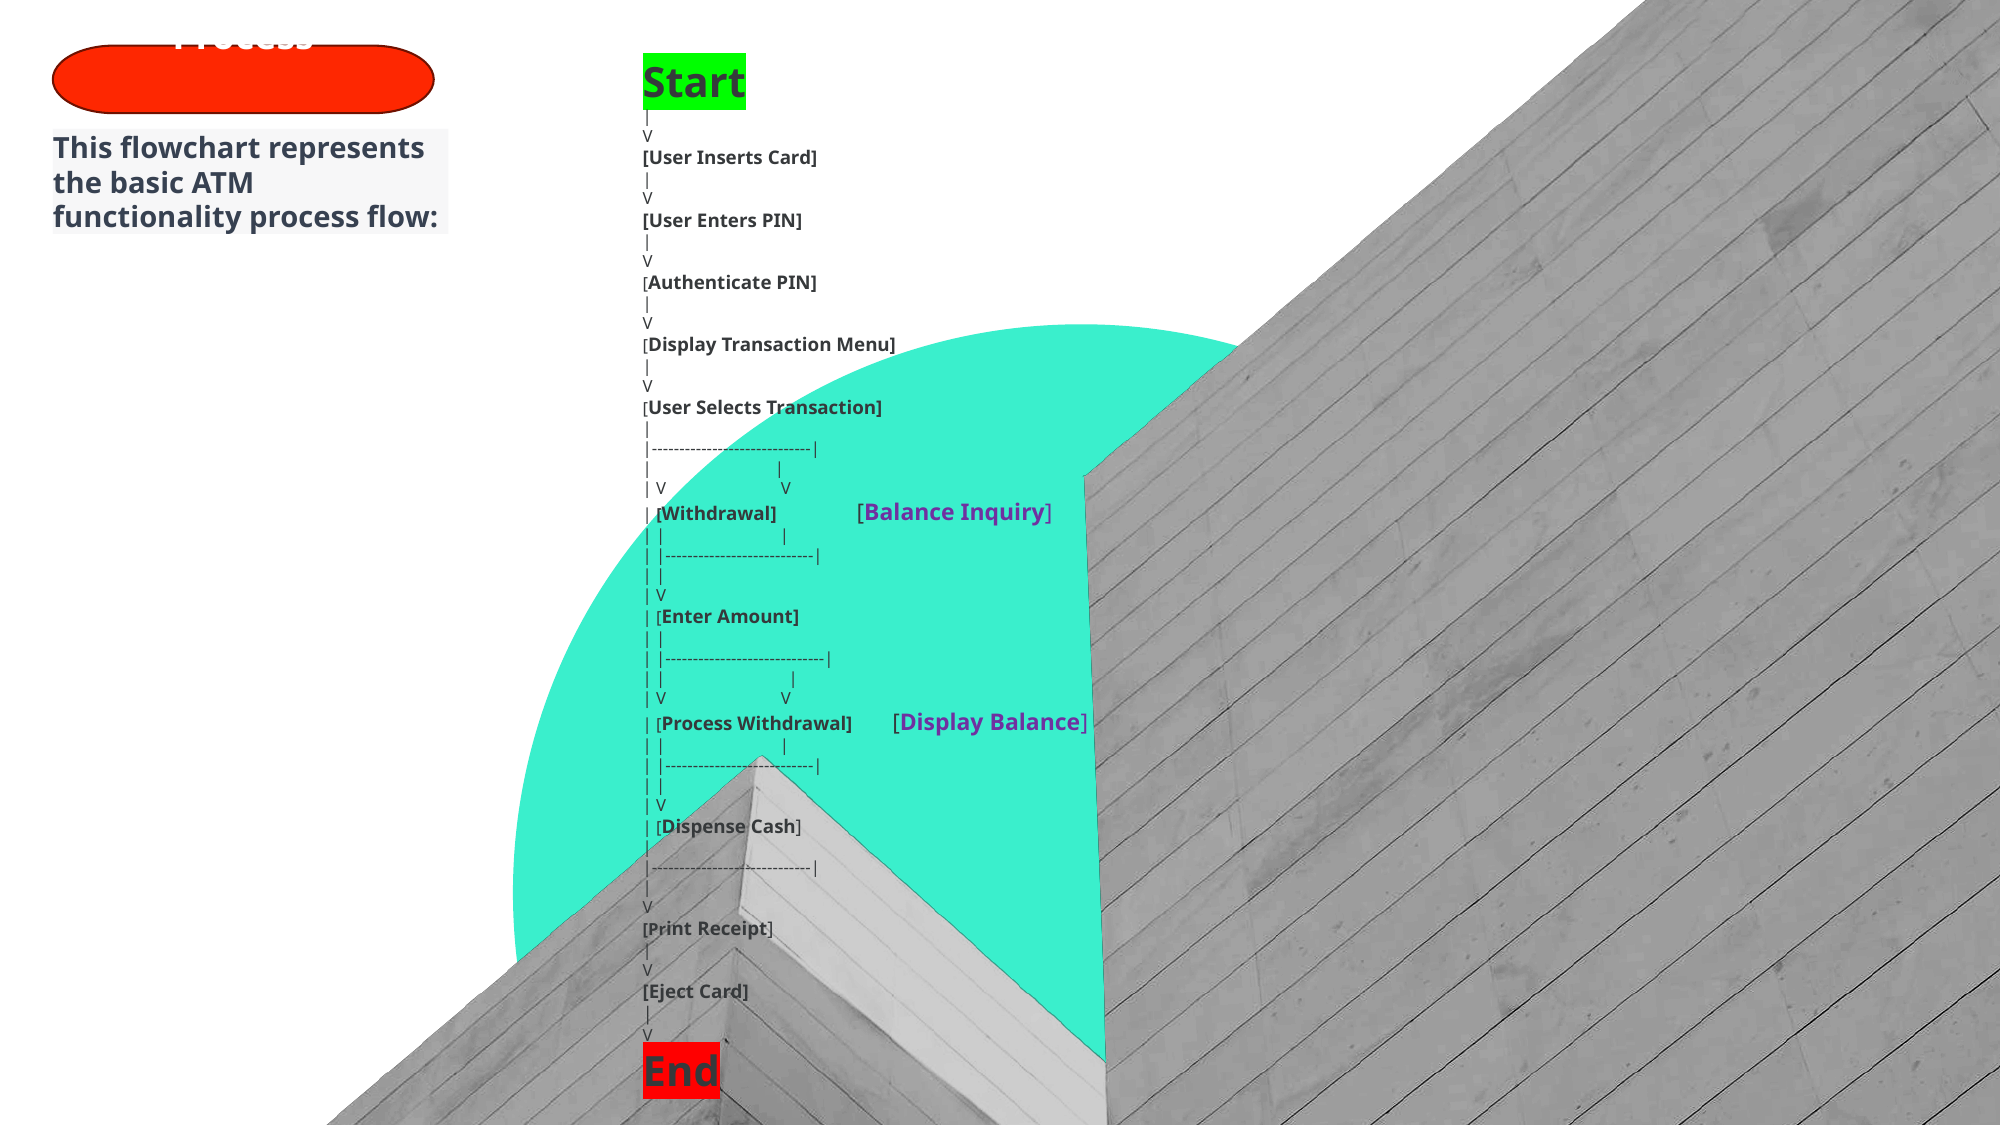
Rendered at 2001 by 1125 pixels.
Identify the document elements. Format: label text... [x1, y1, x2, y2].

text_box This flowchart represents the basic ATM functionality process flow: [52, 128, 449, 234]
text_box Process Flowchart: [51, 44, 435, 115]
picture [124, 0, 2000, 1125]
text_box Start | V [User Inserts Card] | V [User Enters PIN] | V [Authenticate PIN] | V [Display Transaction Menu] | V [User Selects Transaction] | |-----------------------------| | | | V V | [Withdrawal] [Balance Inquiry] | | | | |---------------------------| | | | V | [Enter Amount] | | | |-----------------------------| | | | | V V | [Process Withdrawal] [Display Balance] | | | | |---------------------------| | | | V | [Dispense Cash] | |-----------------------------| | V [Print Receipt] | V [Eject Card] | V End [627, 48, 1581, 1102]
